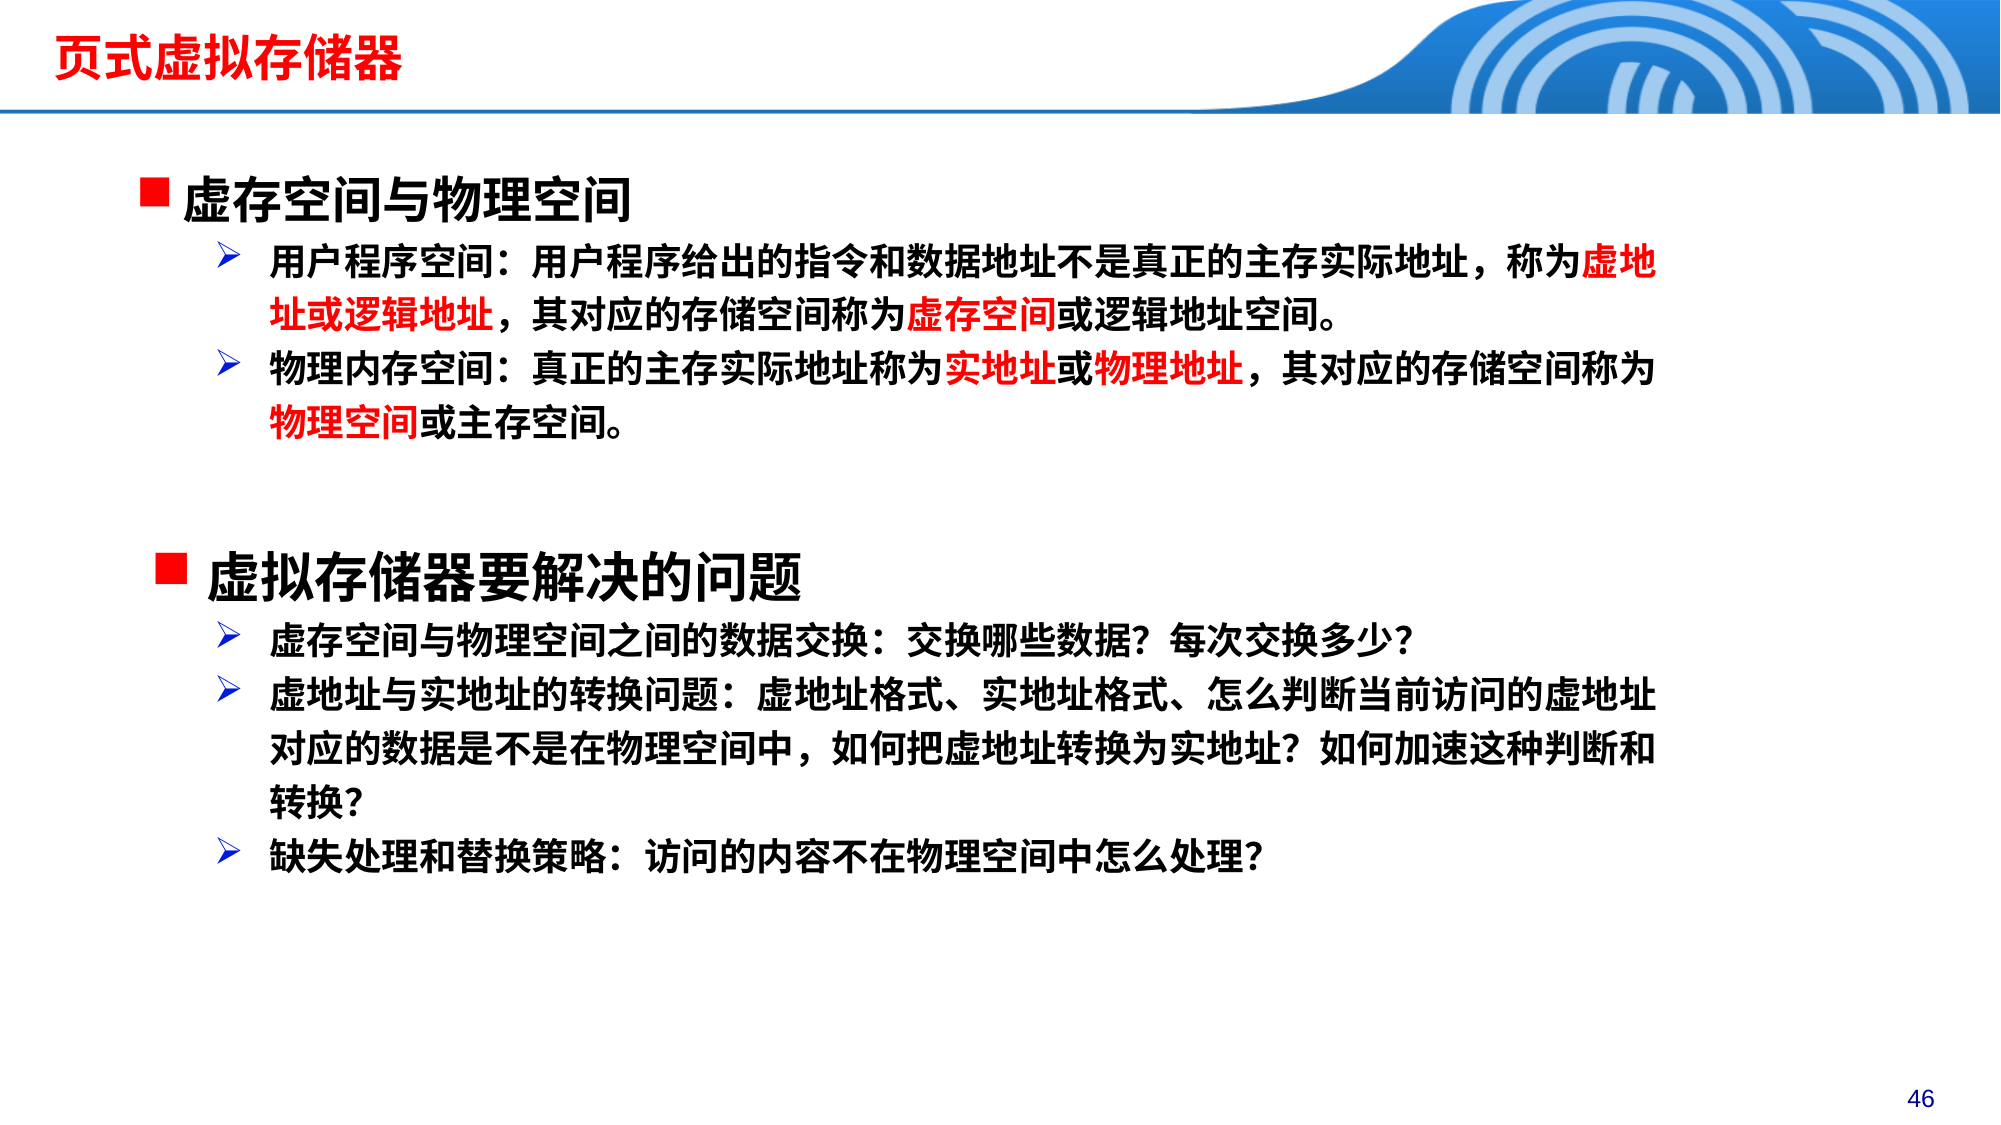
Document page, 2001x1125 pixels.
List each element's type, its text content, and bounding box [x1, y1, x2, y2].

title 页式虚拟存储器 [42, 30, 907, 93]
list 虚存空间与物理空间 用户程序空间：用户程序给出的指令和数据地址不是真正的主存实际地址，称为虚地址或逻辑地址，其对应的存储空间称为虚存空间或逻辑地址空间。 物理内存空间：真正的主存实际地址称为实地址或物理地址，其对应的存储空间称为物理空间或主存空间。 虚拟存储器要解决的问题 虚存空间与物理空间之间的数据交换：交换哪些数据？每次交换多少？ 虚地址与实地址的转换问题：虚地址格式、实地址格式、怎么判断当前访问的虚地址对应的数据是不是在物理空间中，如何把虚地址转换为实地址？如何加速这种判断和转换？ 缺失处理和替换策略：访问的内容不在物理空间中怎么处理？ [125, 151, 1669, 1040]
picture [0, 0, 2000, 114]
